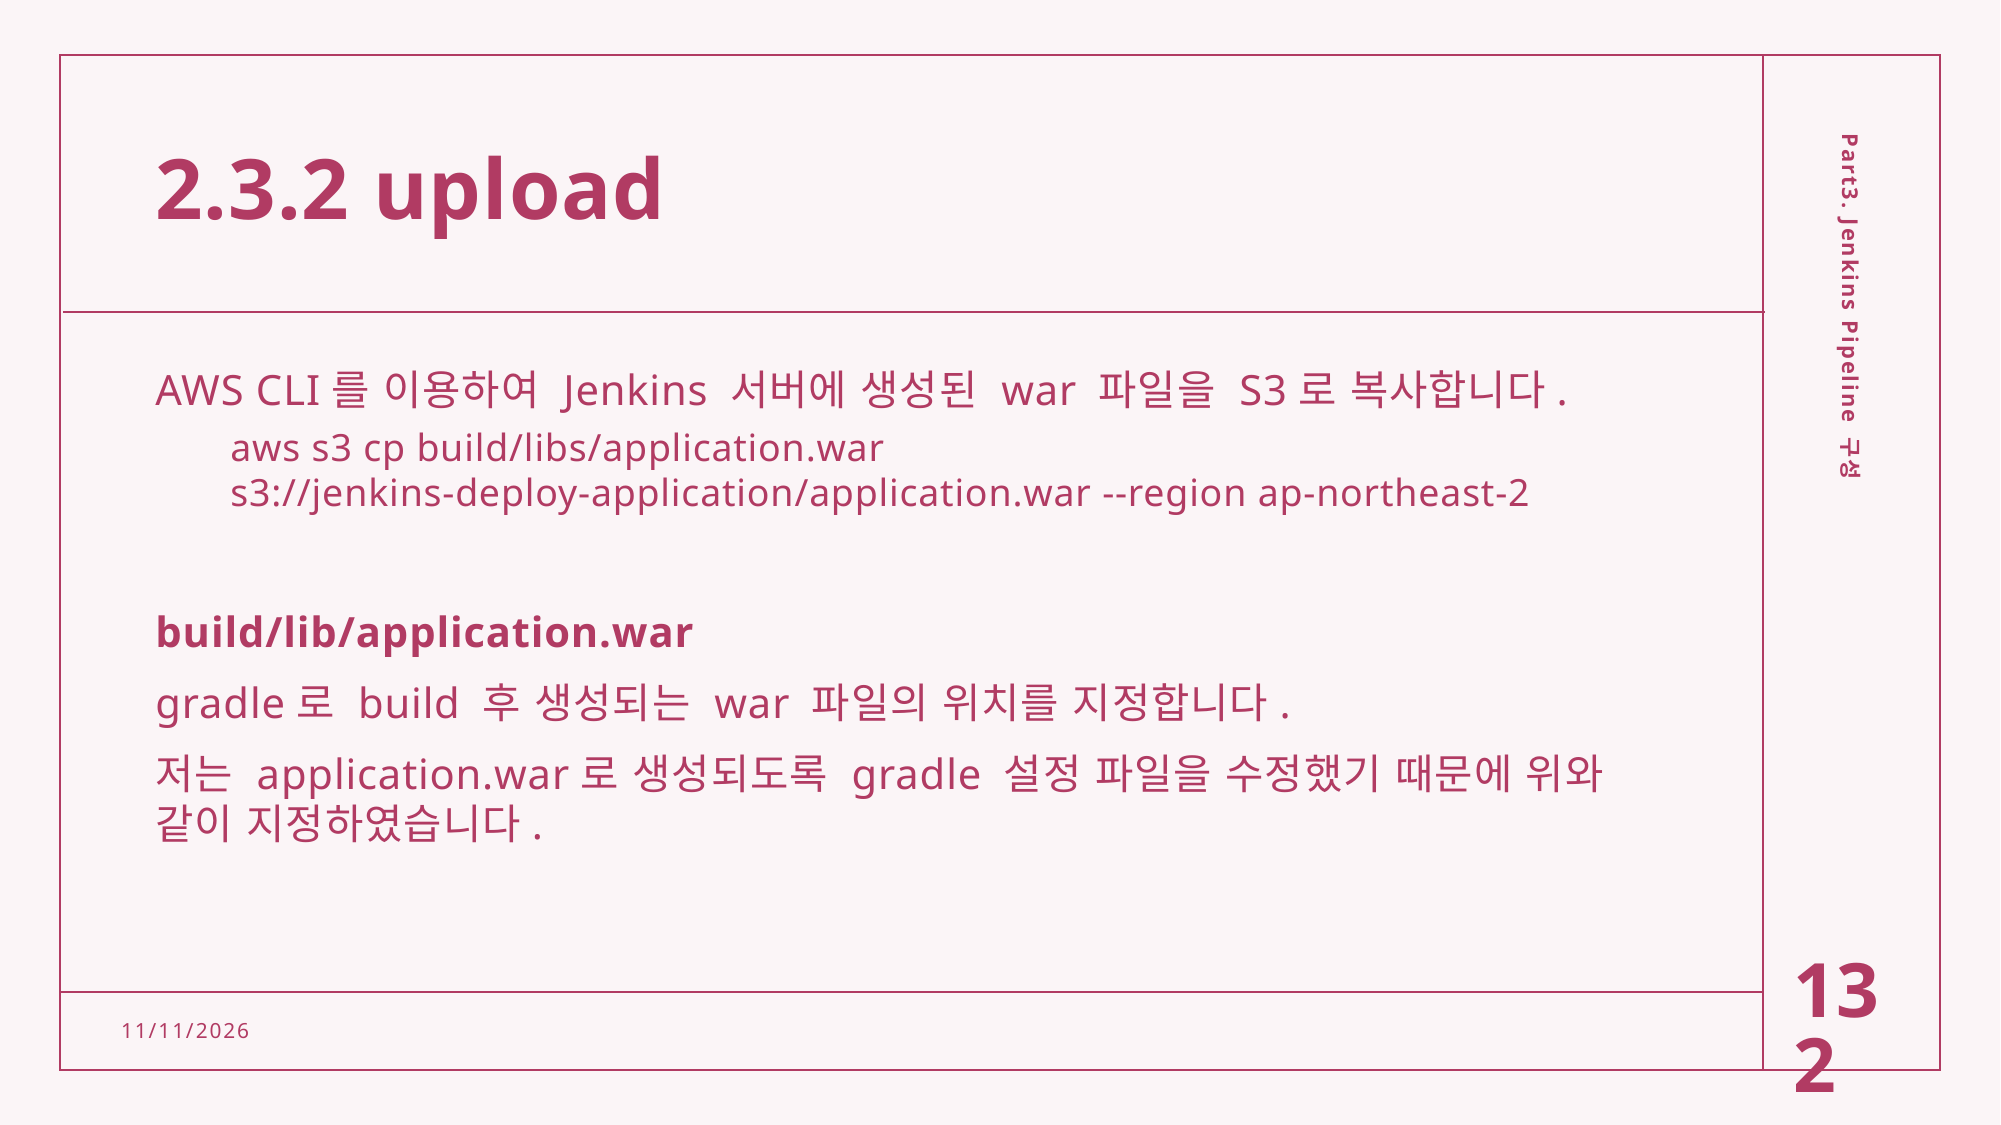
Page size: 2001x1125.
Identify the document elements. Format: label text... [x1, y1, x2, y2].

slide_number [103, 1007, 621, 1055]
title 2.3.2 upload [137, 89, 1701, 294]
footer Part3. Jenkins Pipeline 구성 [1822, 115, 1883, 791]
slide_number 132 [1775, 930, 1932, 1055]
list AWS CLI를 이용하여 Jenkins 서버에 생성된 war 파일을 S3로 복사합니다. aws s3 cp build/libs/application.war s3://jenkins-deploy-application/application.war --region ap-northeast-2 build/lib/application.war gradle로 build 후 생성되는 war 파일의 위치를 지정합니다. 저는 application.war로 생성되도록 gradle 설정 파일을 수정했기 때문에 위와 같이 지정하였습니다. [137, 345, 1701, 944]
